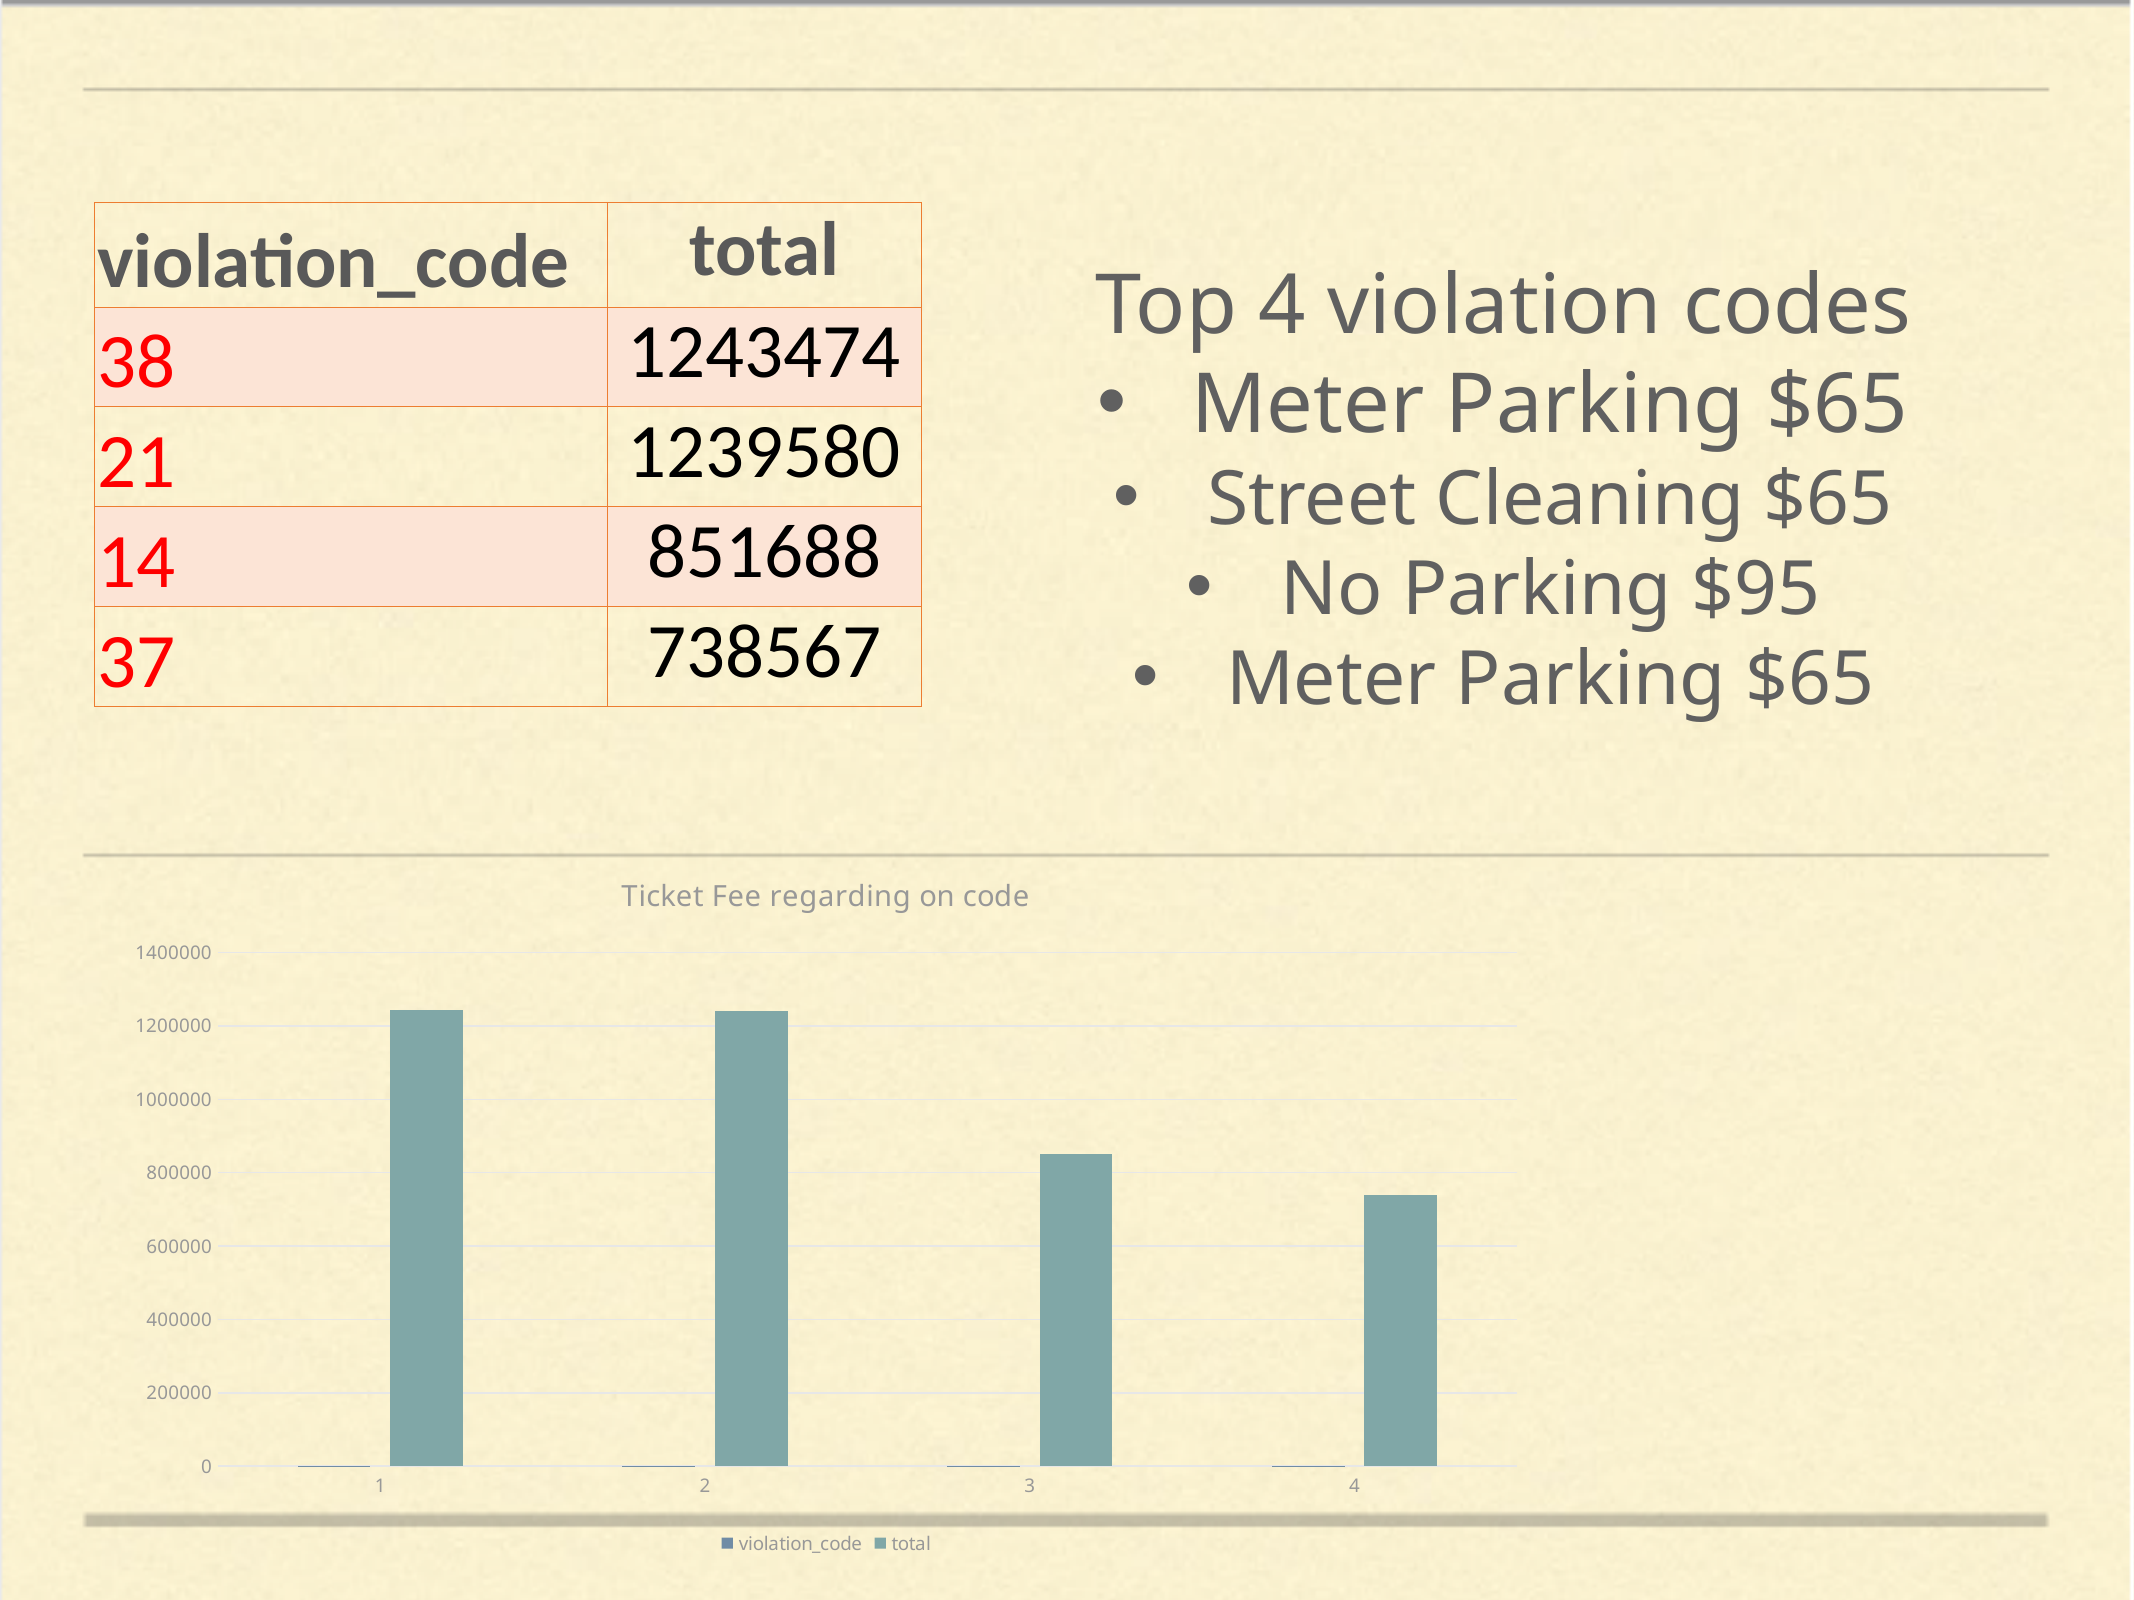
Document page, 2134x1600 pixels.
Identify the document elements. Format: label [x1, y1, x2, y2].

chart [106, 844, 1546, 1563]
picture [0, 0, 2134, 1600]
